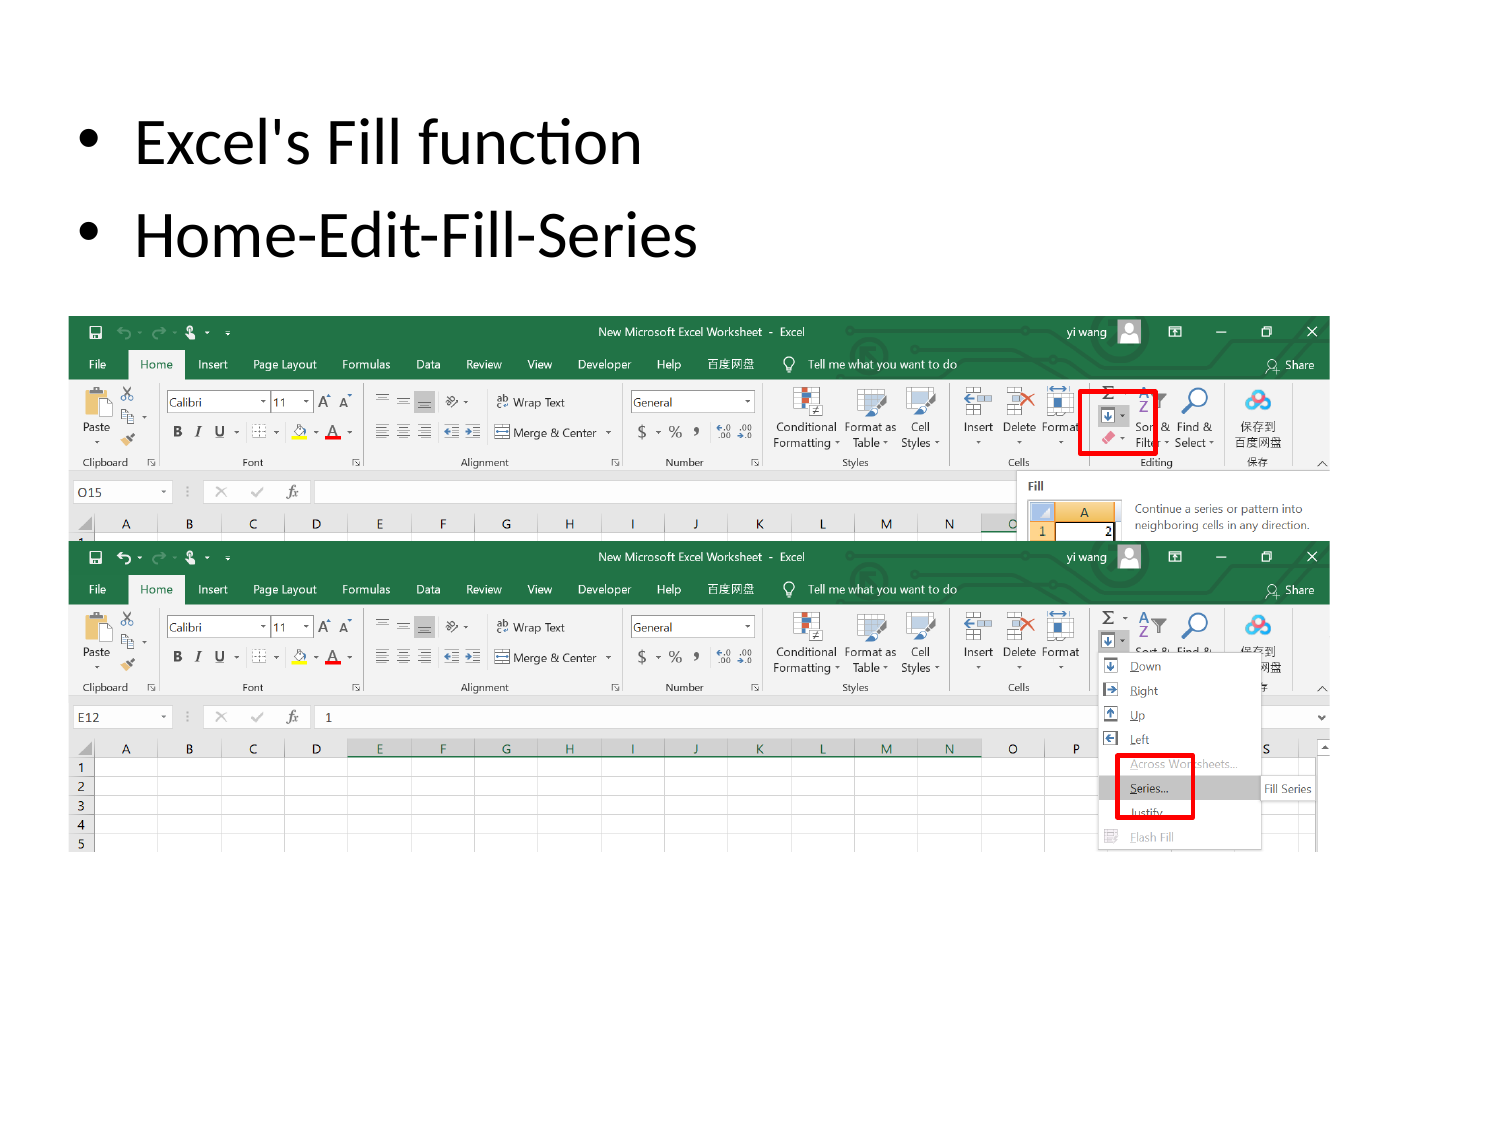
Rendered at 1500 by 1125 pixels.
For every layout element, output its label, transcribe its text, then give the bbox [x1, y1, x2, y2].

list Excel's Fill function Home-Edit-Fill-Series [63, 90, 1357, 626]
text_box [68, 315, 1330, 852]
